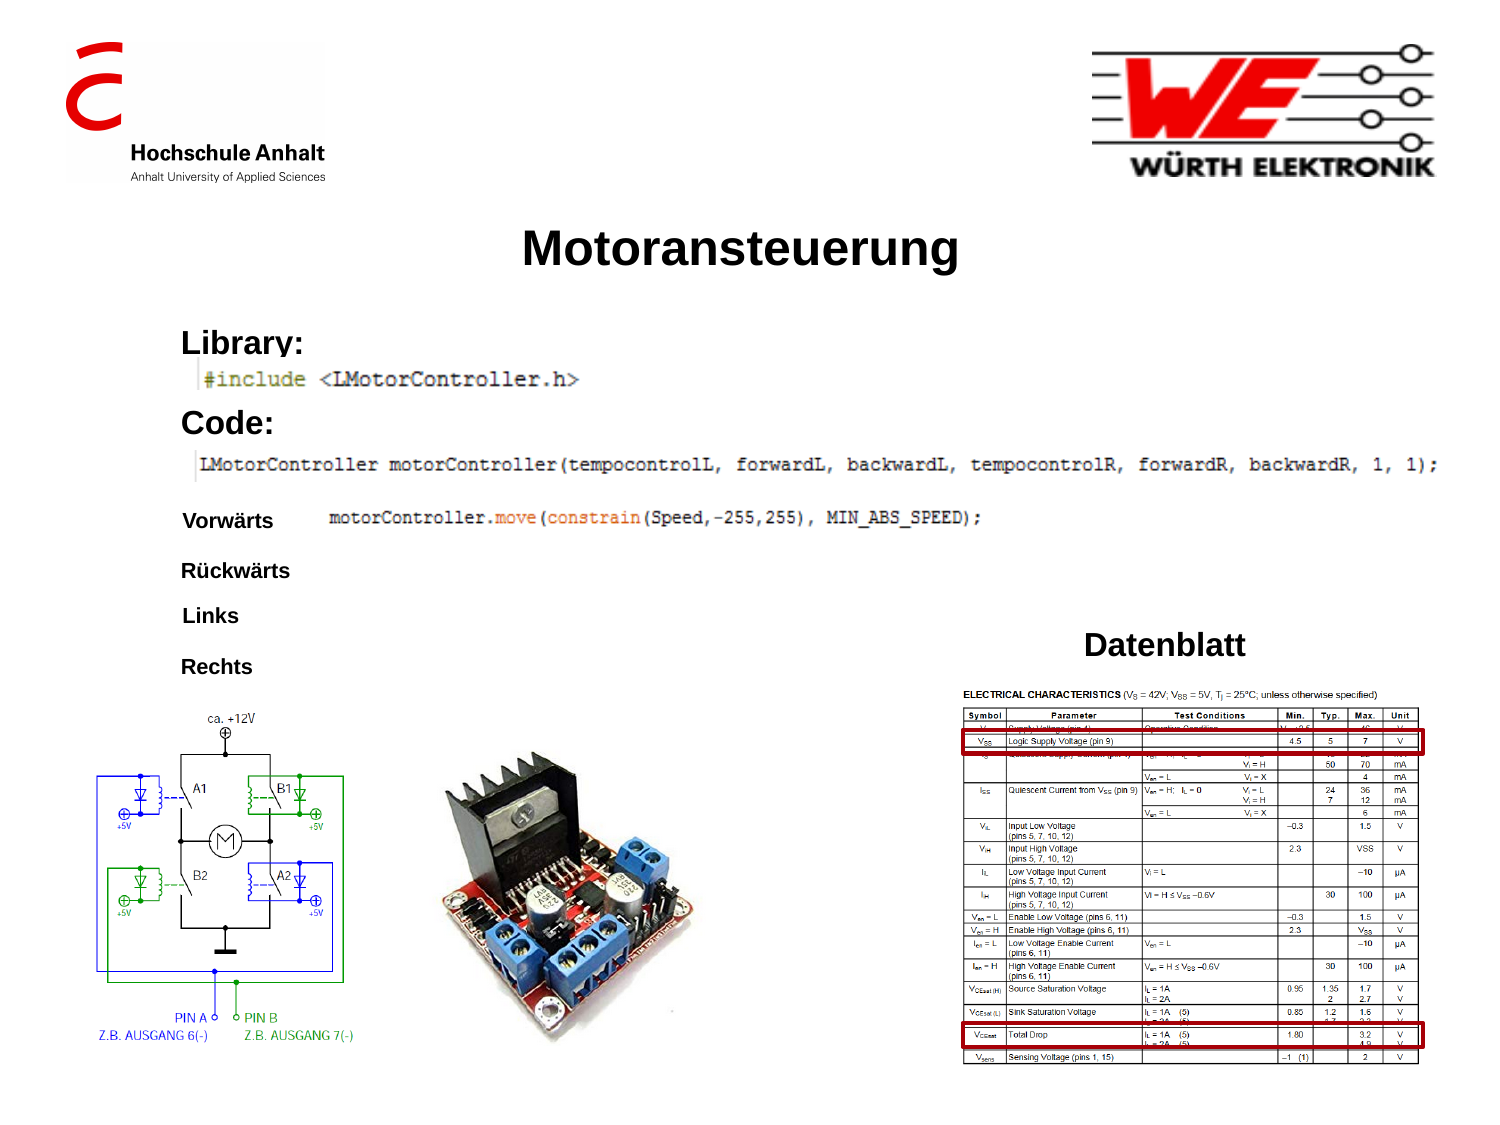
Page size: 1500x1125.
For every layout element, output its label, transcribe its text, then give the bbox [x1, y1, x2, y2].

text_box Vorwärts [167, 499, 294, 541]
picture [192, 449, 1443, 482]
picture [194, 356, 642, 390]
picture [66, 42, 325, 184]
picture [1092, 44, 1438, 177]
text_box Datenblatt [1068, 615, 1471, 670]
text_box Links [167, 594, 294, 636]
picture [951, 686, 1431, 1071]
picture [411, 741, 715, 1047]
text_box Rückwärts [166, 549, 318, 591]
text_box Library: Code: [166, 313, 592, 449]
picture [317, 505, 986, 536]
text_box Rechts [166, 645, 292, 685]
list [66, 686, 364, 1068]
text_box Motoransteuerung [66, 208, 1416, 284]
